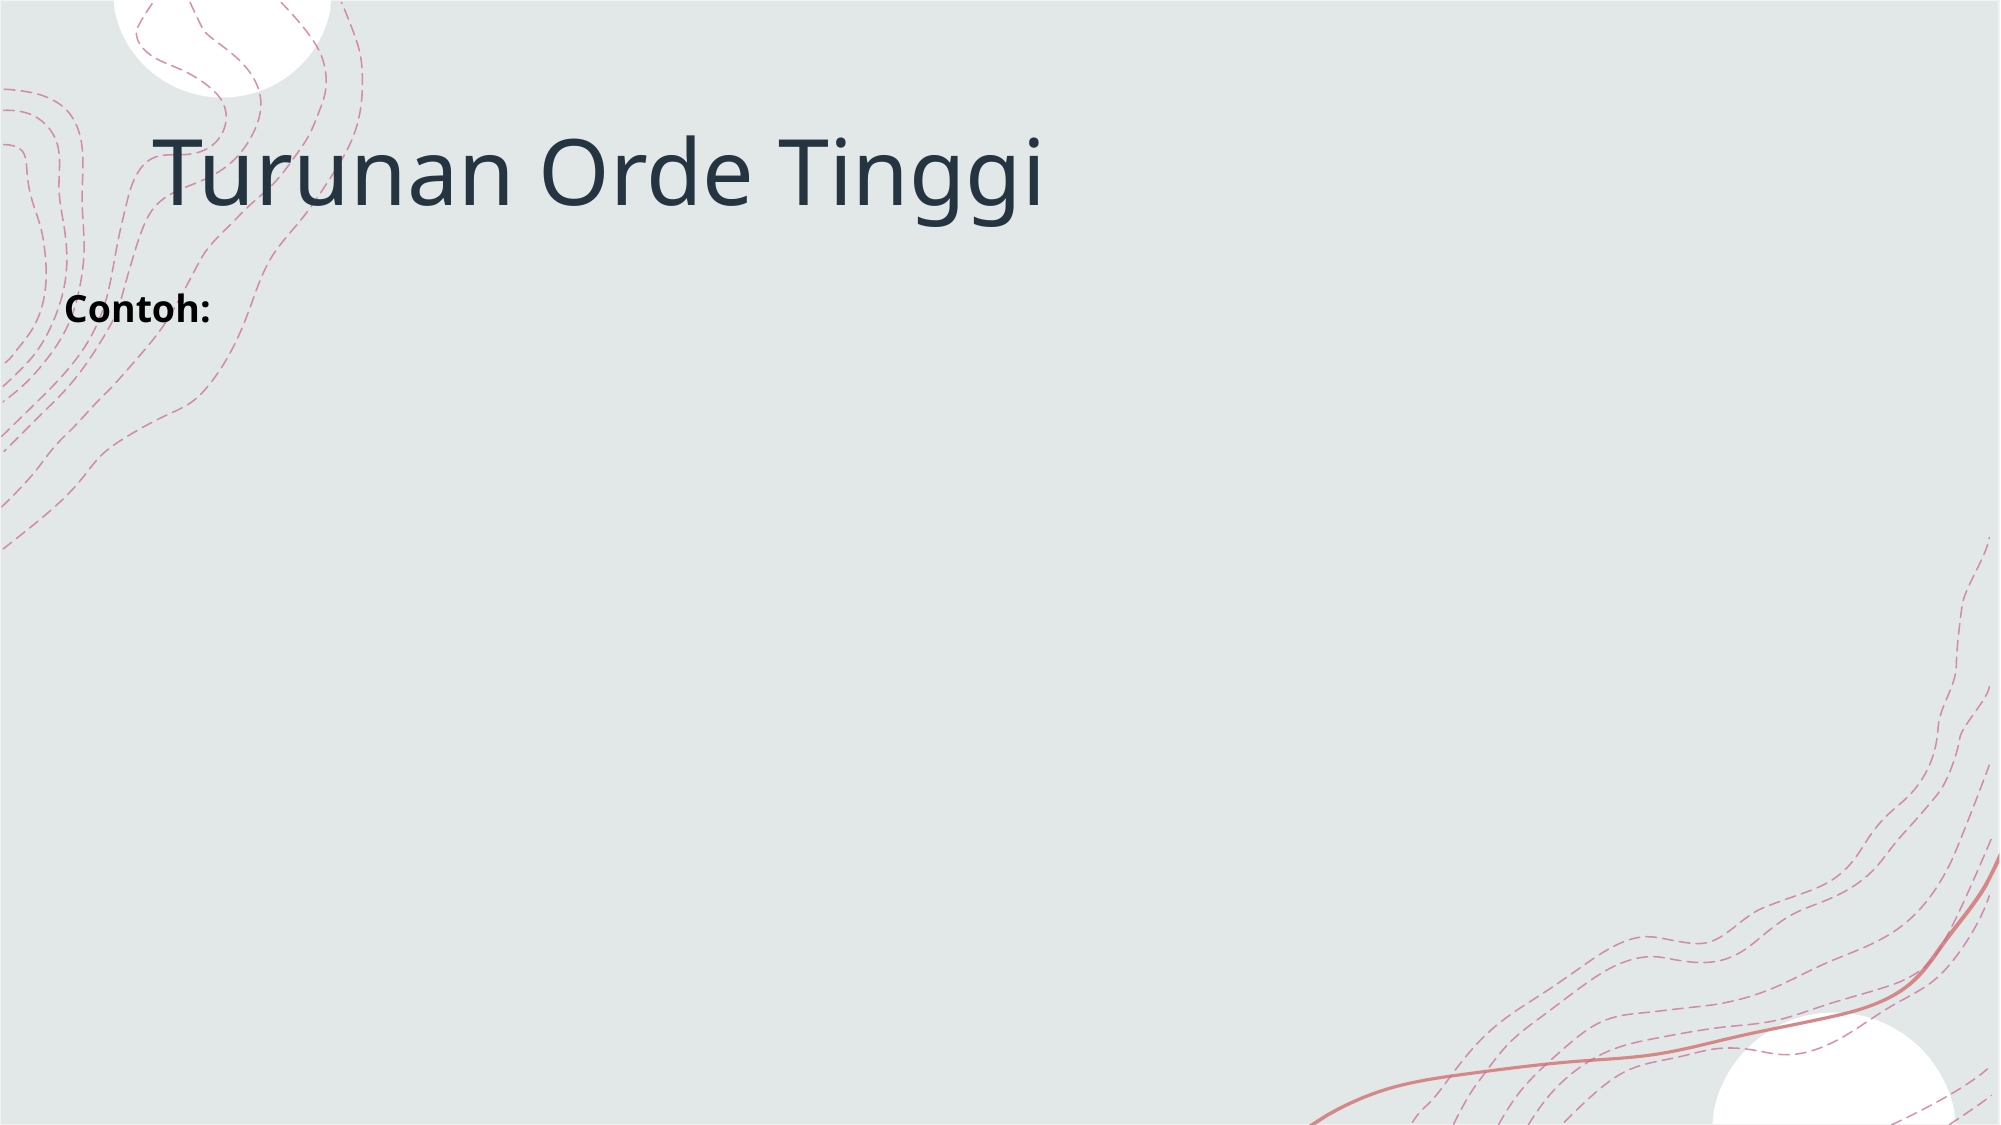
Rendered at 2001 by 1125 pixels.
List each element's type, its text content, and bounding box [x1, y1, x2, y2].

text_box Contoh: [49, 277, 226, 337]
title Turunan Orde Tinggi [137, 59, 1863, 278]
